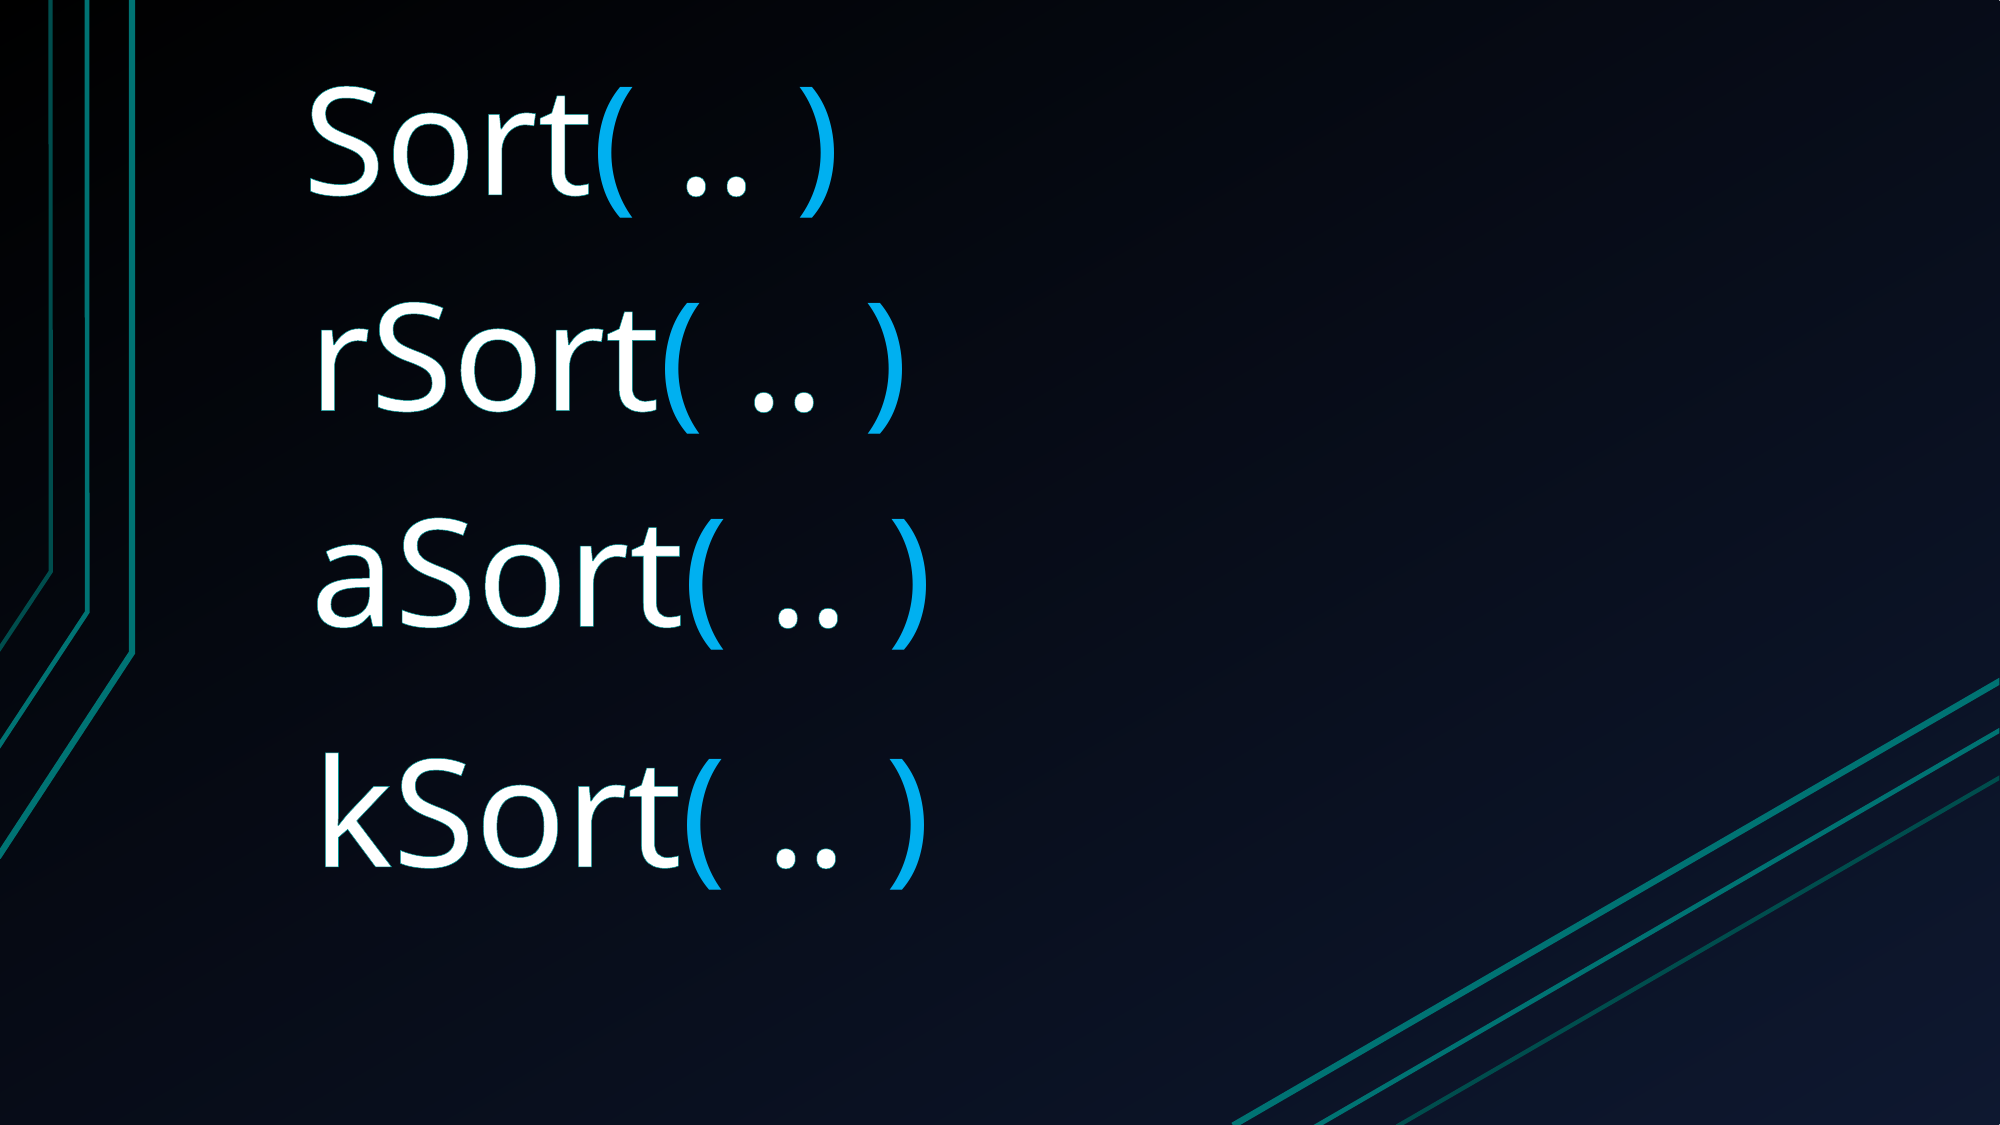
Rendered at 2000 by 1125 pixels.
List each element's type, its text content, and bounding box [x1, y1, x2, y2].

text_box kSort( .. ) [297, 709, 946, 905]
text_box aSort( .. ) [295, 469, 948, 664]
text_box rSort( .. ) [293, 253, 924, 448]
text_box Sort( .. ) [287, 37, 856, 233]
